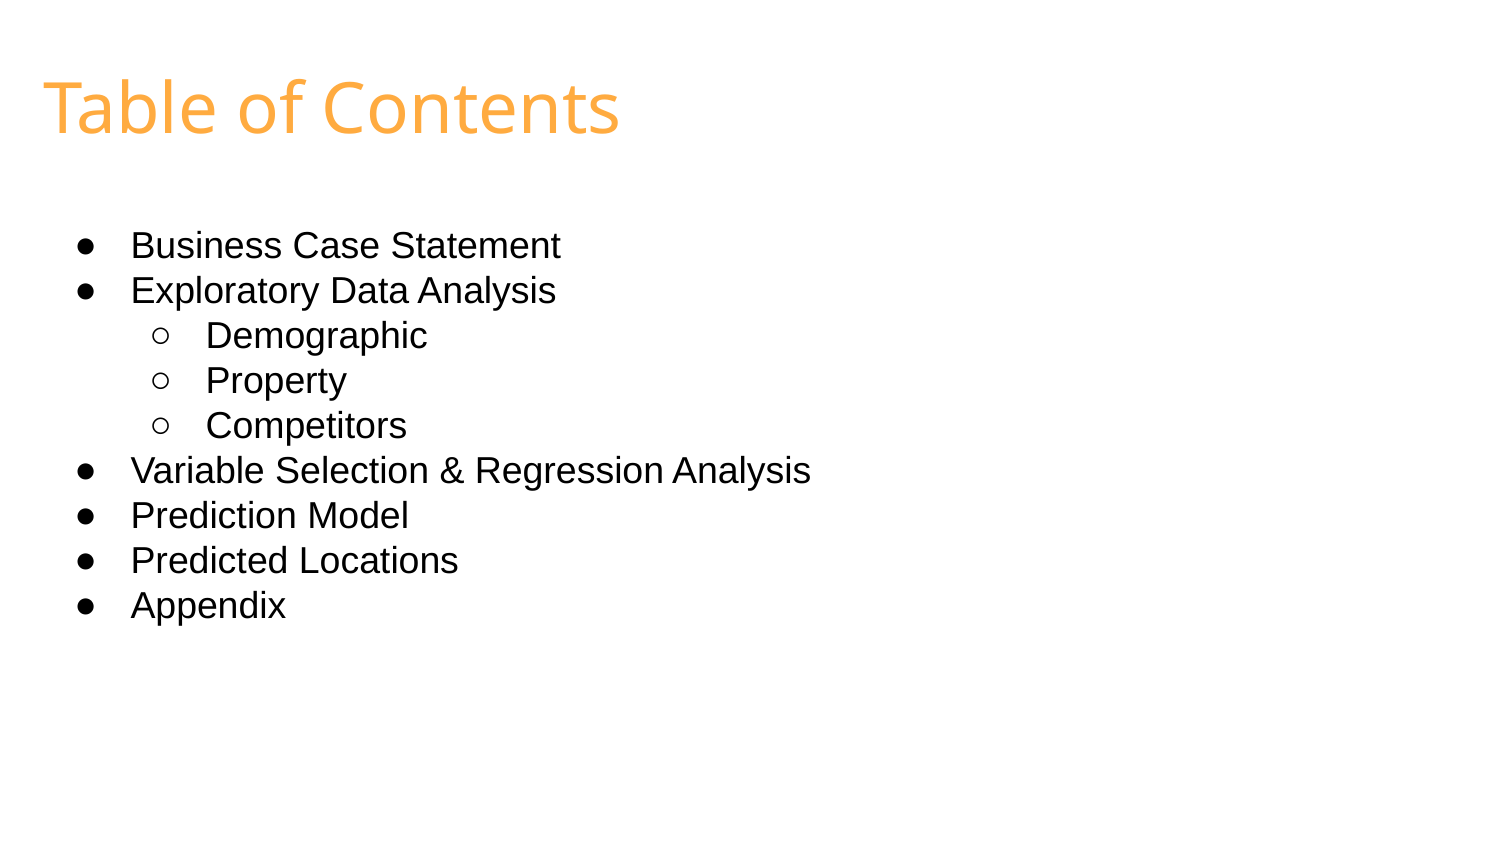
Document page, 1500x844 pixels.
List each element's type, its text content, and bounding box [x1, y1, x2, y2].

text_box Table of Contents [28, 48, 983, 163]
text_box Business Case Statement Exploratory Data Analysis Demographic Property Competitors Variable Selection & Regression Analysis Prediction Model Predicted Locations Appendix [40, 206, 1442, 697]
